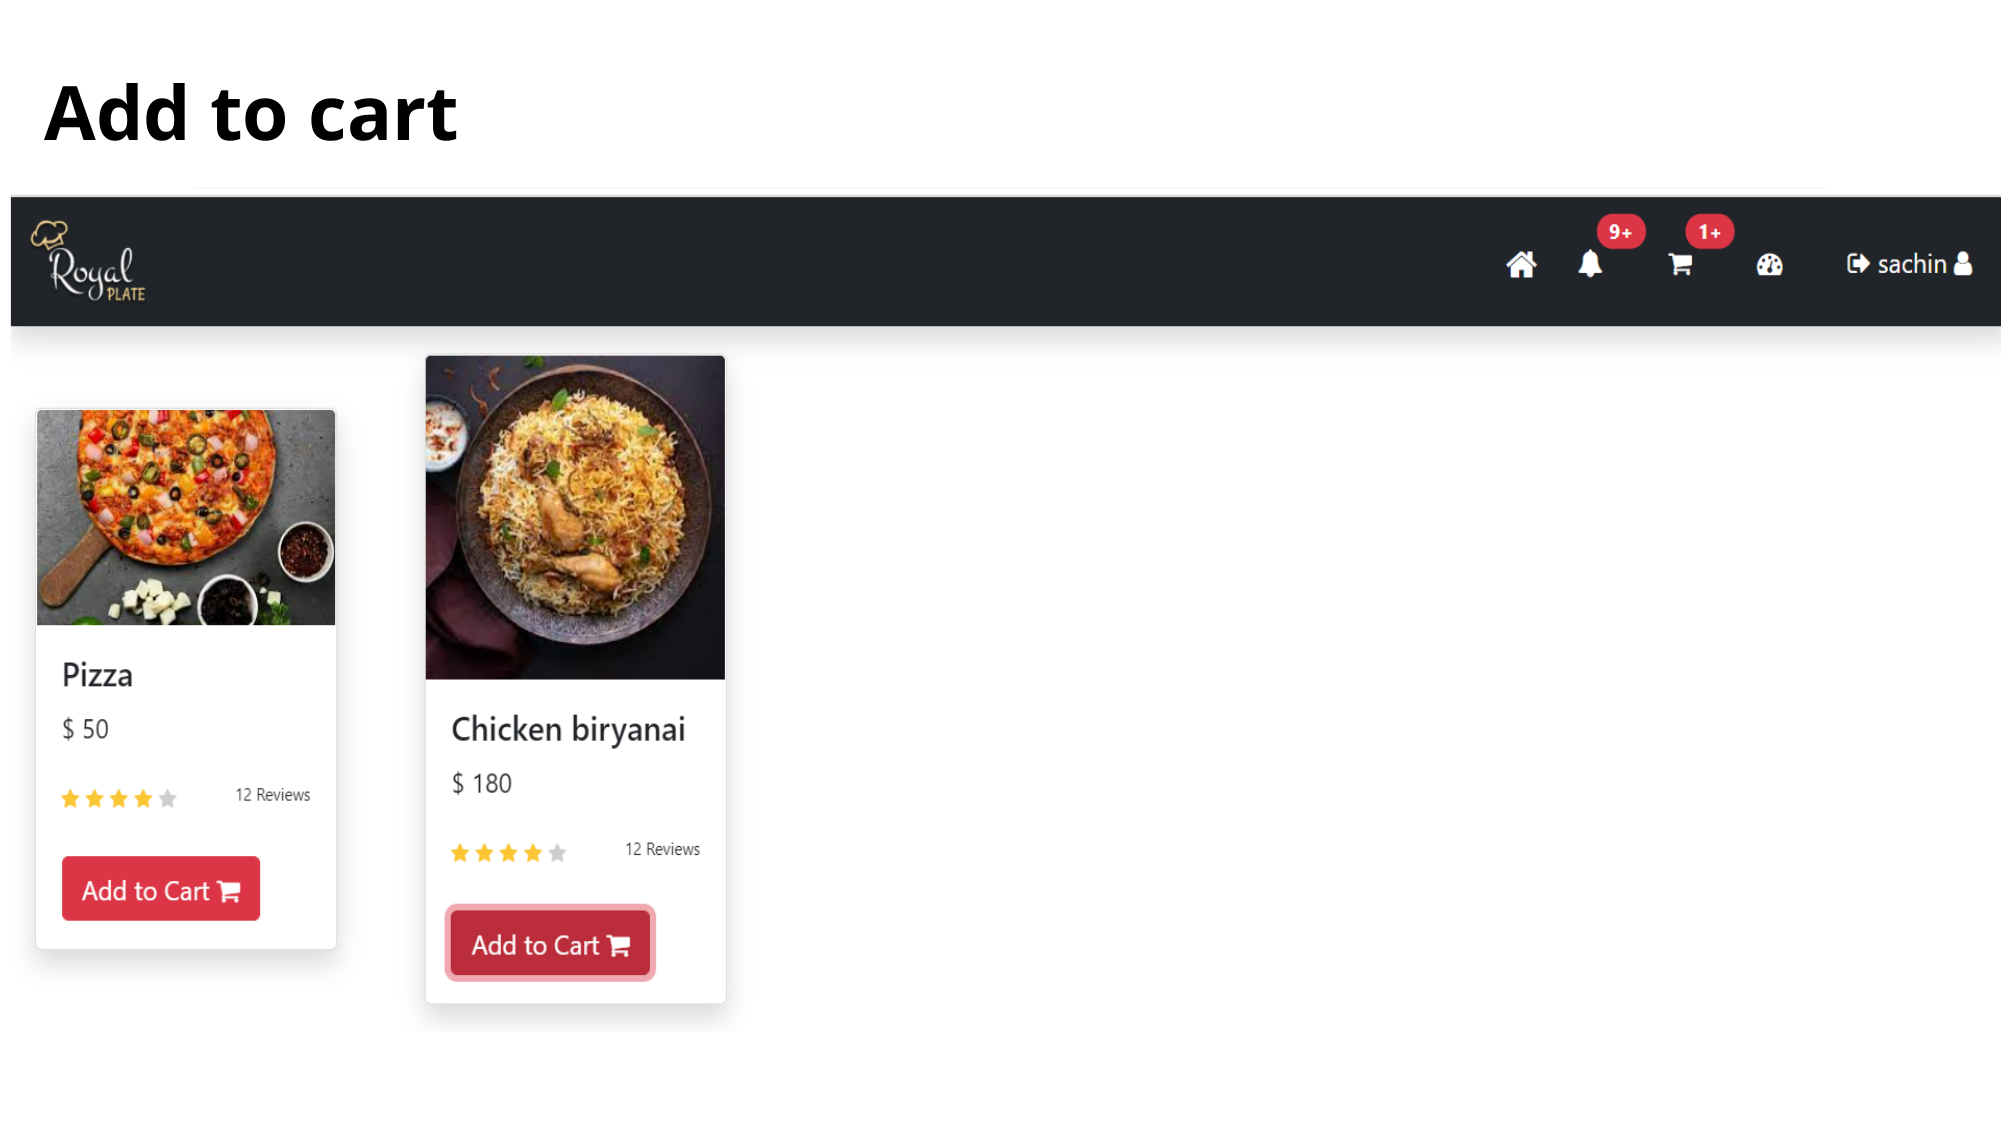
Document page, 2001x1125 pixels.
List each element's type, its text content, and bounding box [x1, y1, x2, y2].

picture [10, 187, 2001, 1125]
text_box Add to cart [29, 57, 710, 177]
